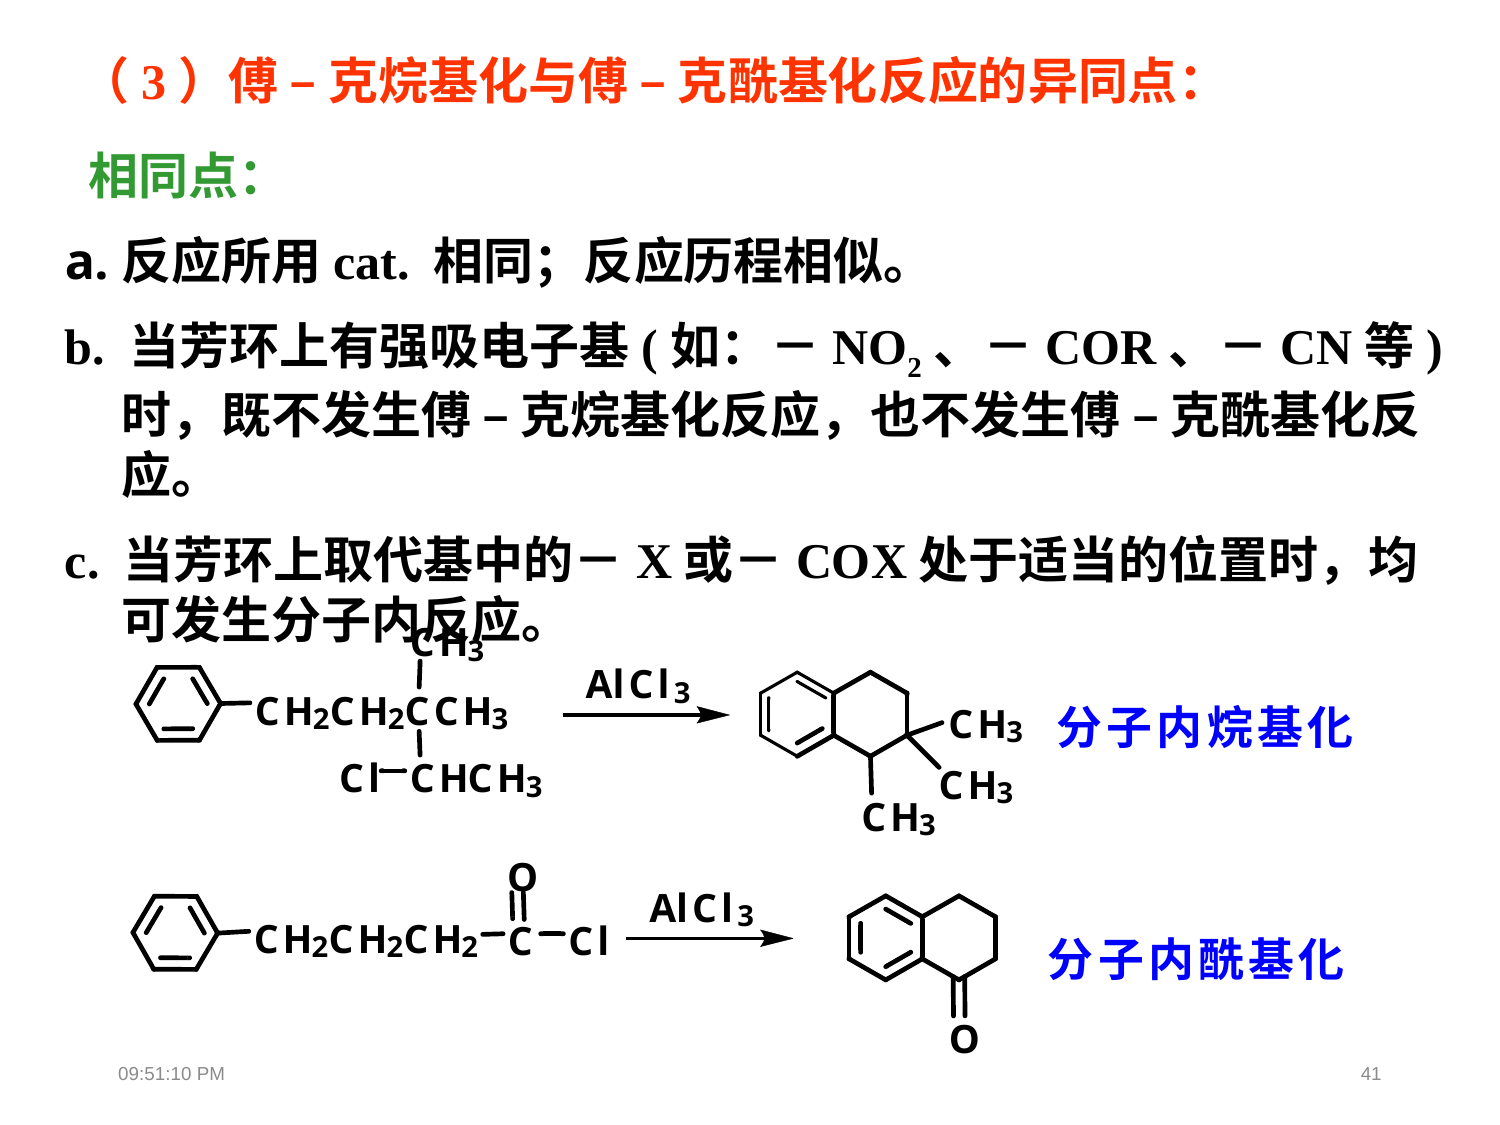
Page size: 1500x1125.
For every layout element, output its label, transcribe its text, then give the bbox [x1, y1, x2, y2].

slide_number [103, 1042, 441, 1103]
text_box （3）傅 – 克烷基化与傅 – 克酰基化反应的异同点： [64, 42, 1440, 118]
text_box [123, 621, 1365, 1060]
slide_number 41 [1059, 1042, 1397, 1103]
text_box 相同点： 反应所用cat. 相同；反应历程相似。 b. 当芳环上有强吸电子基(如：－NO2、－COR、－CN等)时，既不发生傅 – 克烷基化反应，也不发生傅 – 克酰基化反应。 c. 当芳环上取代基中的－X或－COX处于适当的位置时，均可发生分子内反应。 [50, 137, 1459, 656]
